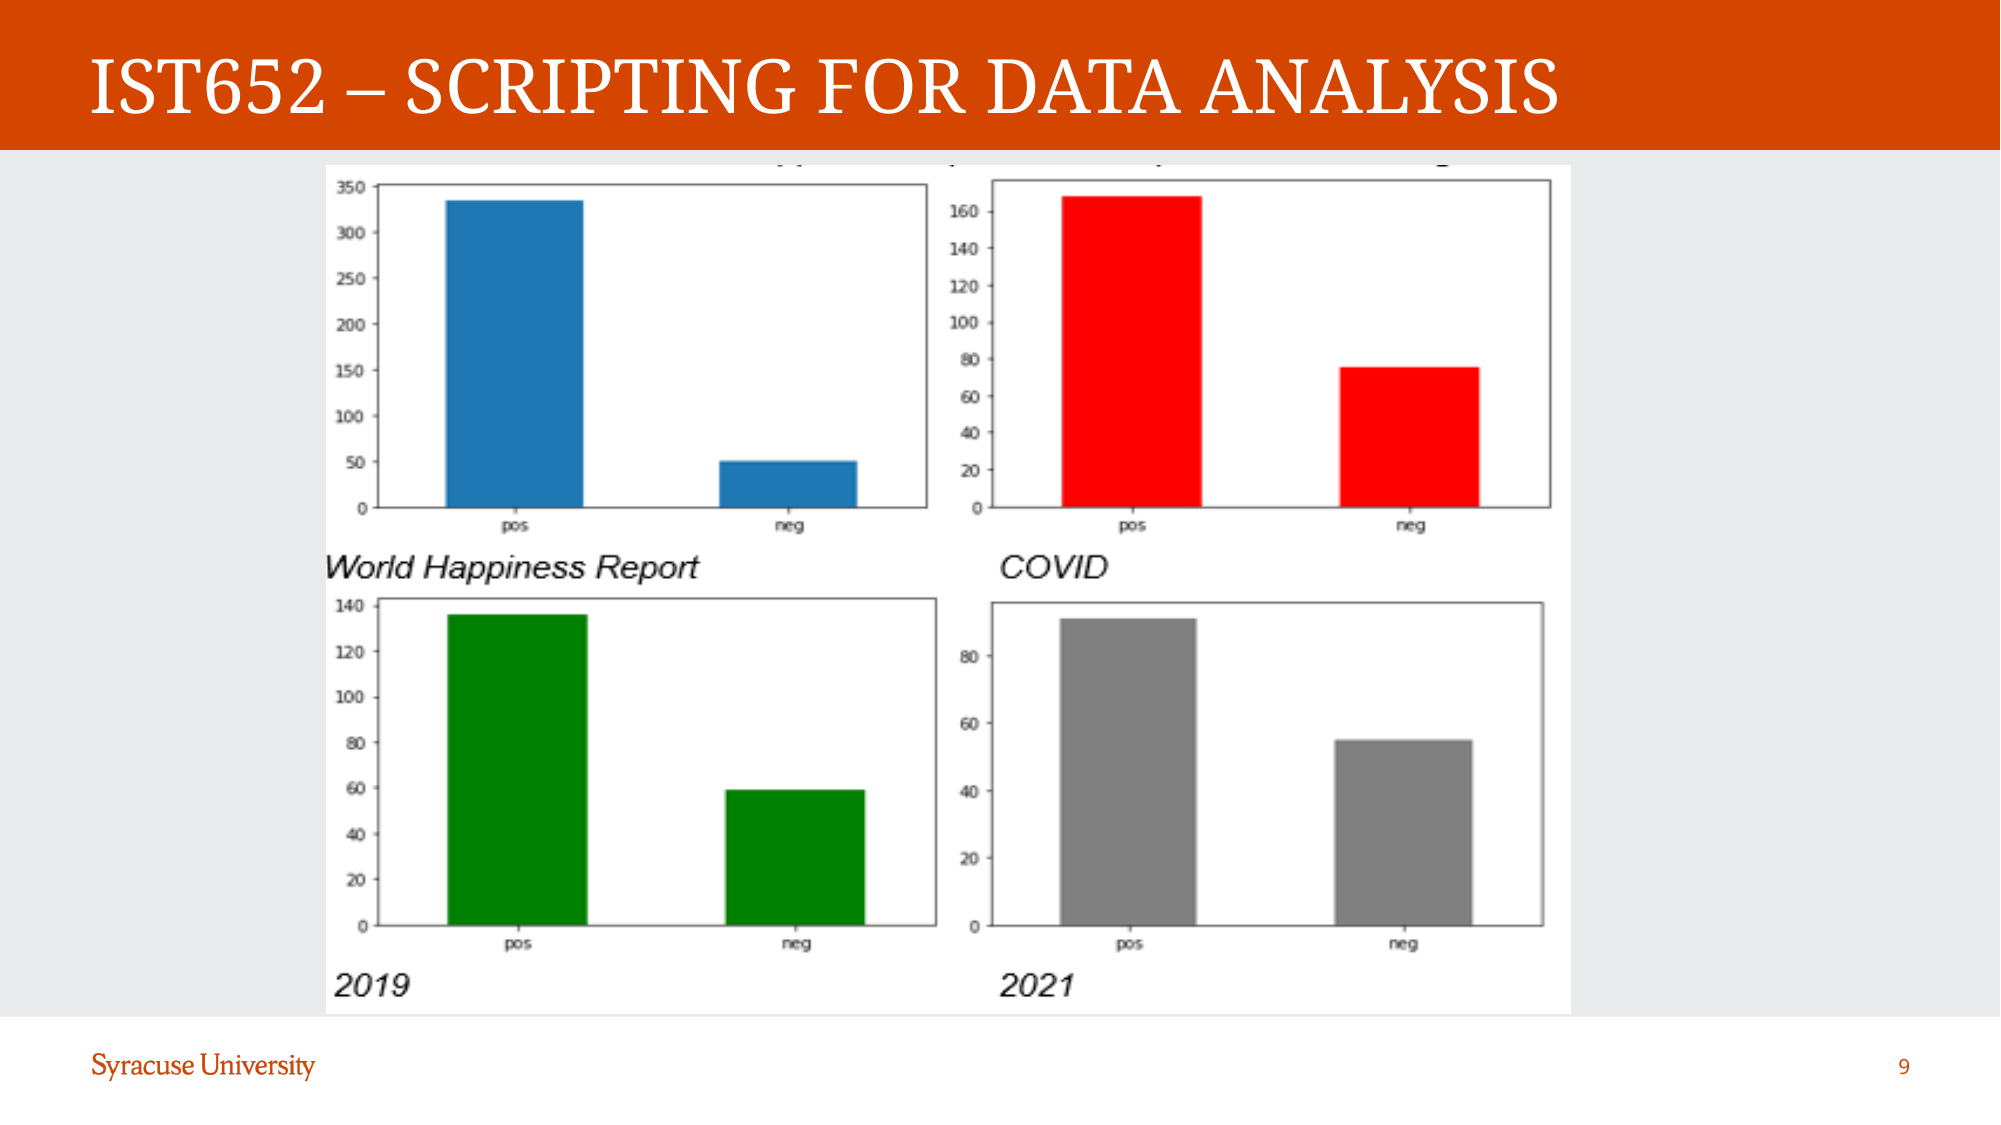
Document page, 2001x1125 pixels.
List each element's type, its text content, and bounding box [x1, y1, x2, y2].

picture [91, 1052, 316, 1082]
slide_number 9 [1787, 1039, 1925, 1098]
picture [326, 165, 1571, 1015]
title IST652 – SCRIPTING FOR DATA ANALYSIS [75, 41, 1925, 146]
